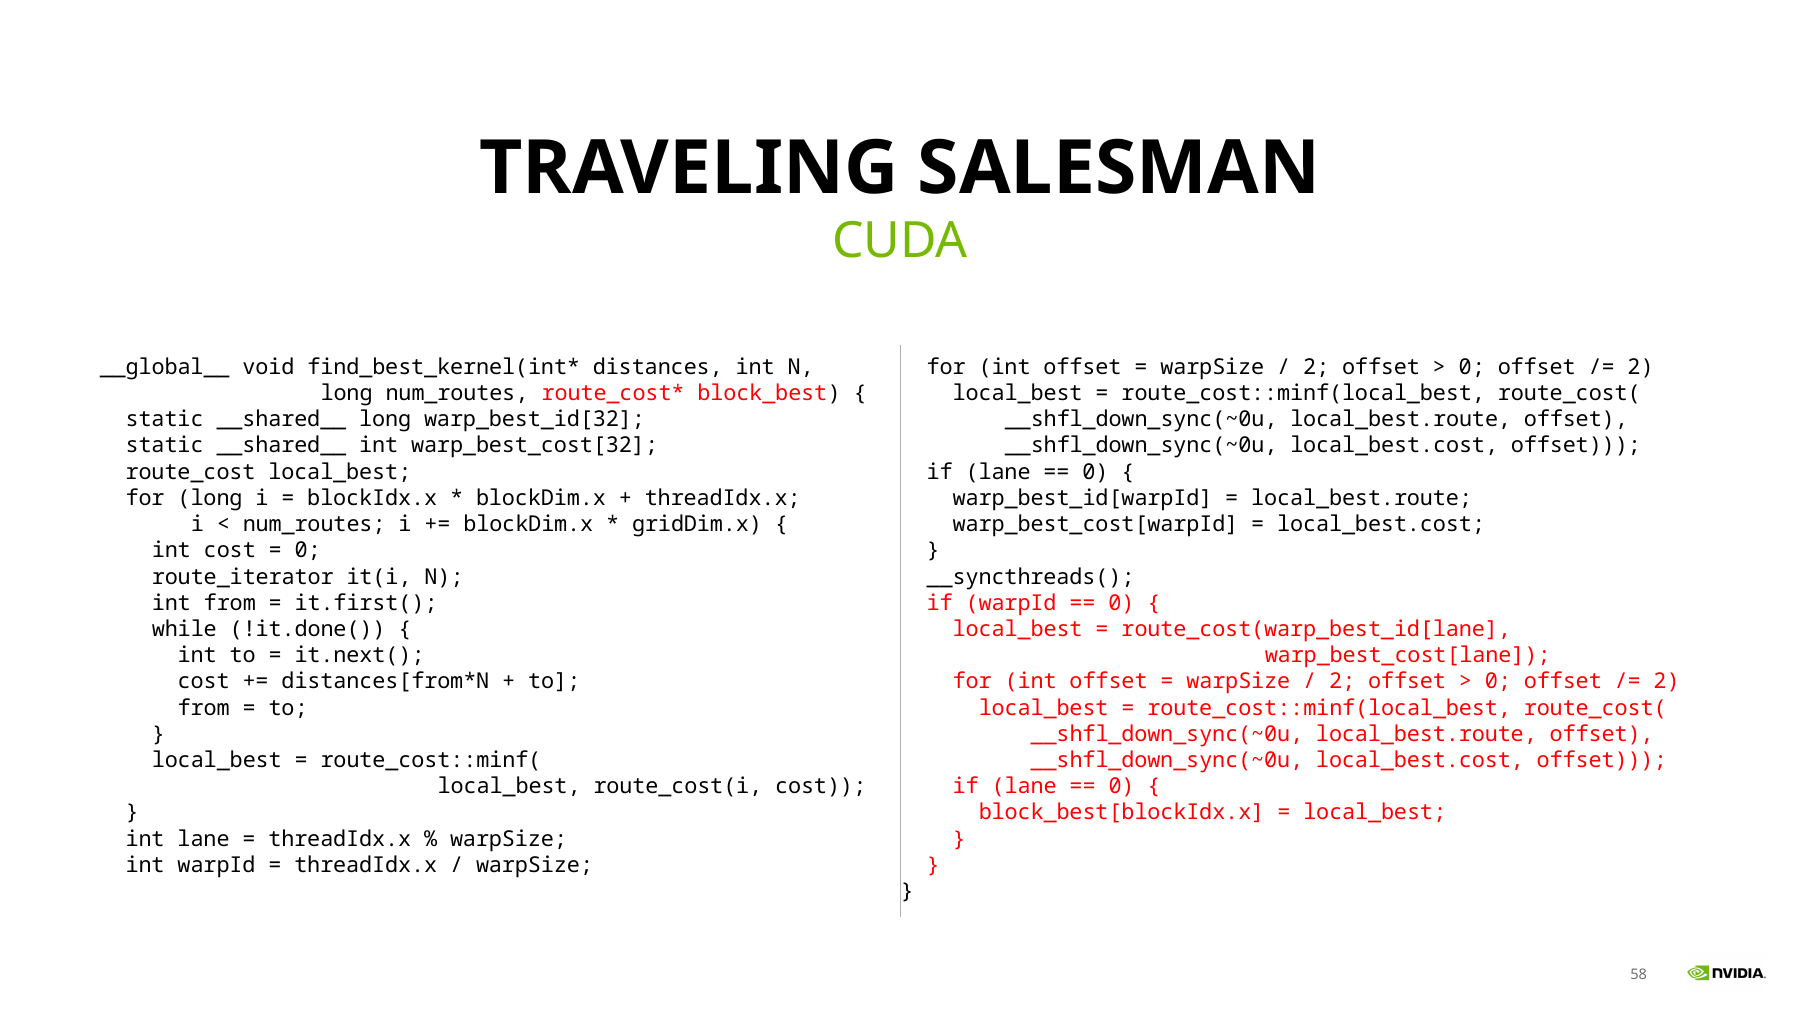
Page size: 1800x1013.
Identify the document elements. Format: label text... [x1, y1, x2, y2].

list __global__ void find_best_kernel(int* distances, int N, long num_routes, route_cost* block_best) { static __shared__ long warp_best_id[32]; static __shared__ int warp_best_cost[32]; route_cost local_best; for (long i = blockIdx.x * blockDim.x + threadIdx.x; i < num_routes; i += blockDim.x * gridDim.x) { int cost = 0; route_iterator it(i, N); int from = it.first(); while (!it.done()) { int to = it.next(); cost += distances[from*N + to]; from = to; } local_best = route_cost::minf( local_best, route_cost(i, cost)); } int lane = threadIdx.x % warpSize; int warpId = threadIdx.x / warpSize; for (int offset = warpSize / 2; offset > 0; offset /= 2) local_best = route_cost::minf(local_best, route_cost( __shfl_down_sync(~0u, local_best.route, offset), __shfl_down_sync(~0u, local_best.cost, offset))); if (lane == 0) { warp_best_id[warpId] = local_best.route; warp_best_cost[warpId] = local_best.cost; } __syncthreads(); if (warpId == 0) { local_best = route_cost(warp_best_id[lane], warp_best_cost[lane]); for (int offset = warpSize / 2; offset > 0; offset /= 2) local_best = route_cost::minf(local_best, route_cost( __shfl_down_sync(~0u, local_best.route, offset), __shfl_down_sync(~0u, local_best.cost, offset))); if (lane == 0) { block_best[blockIdx.x] = local_best; } } } [902, 344, 1717, 918]
picture [1687, 953, 1766, 993]
list __global__ void find_best_kernel(int* distances, int N, long num_routes, route_cost* block_best) { static __shared__ long warp_best_id[32]; static __shared__ int warp_best_cost[32]; route_cost local_best; for (long i = blockIdx.x * blockDim.x + threadIdx.x; i < num_routes; i += blockDim.x * gridDim.x) { int cost = 0; route_iterator it(i, N); int from = it.first(); while (!it.done()) { int to = it.next(); cost += distances[from*N + to]; from = to; } local_best = route_cost::minf( local_best, route_cost(i, cost)); } int lane = threadIdx.x % warpSize; int warpId = threadIdx.x / warpSize; for (int offset = warpSize / 2; offset > 0; offset /= 2) local_best = route_cost::minf(local_best, route_cost( __shfl_down_sync(~0u, local_best.route, offset), __shfl_down_sync(~0u, local_best.cost, offset))); if (lane == 0) { warp_best_id[warpId] = local_best.route; warp_best_cost[warpId] = local_best.cost; } __syncthreads(); if (warpId == 0) { local_best = route_cost(warp_best_id[lane], warp_best_cost[lane]); for (int offset = warpSize / 2; offset > 0; offset /= 2) local_best = route_cost::minf(local_best, route_cost( __shfl_down_sync(~0u, local_best.route, offset), __shfl_down_sync(~0u, local_best.cost, offset))); if (lane == 0) { block_best[blockIdx.x] = local_best; } } } [84, 344, 900, 918]
title Traveling Salesman [81, 120, 1719, 206]
list CUDA [81, 206, 1719, 294]
